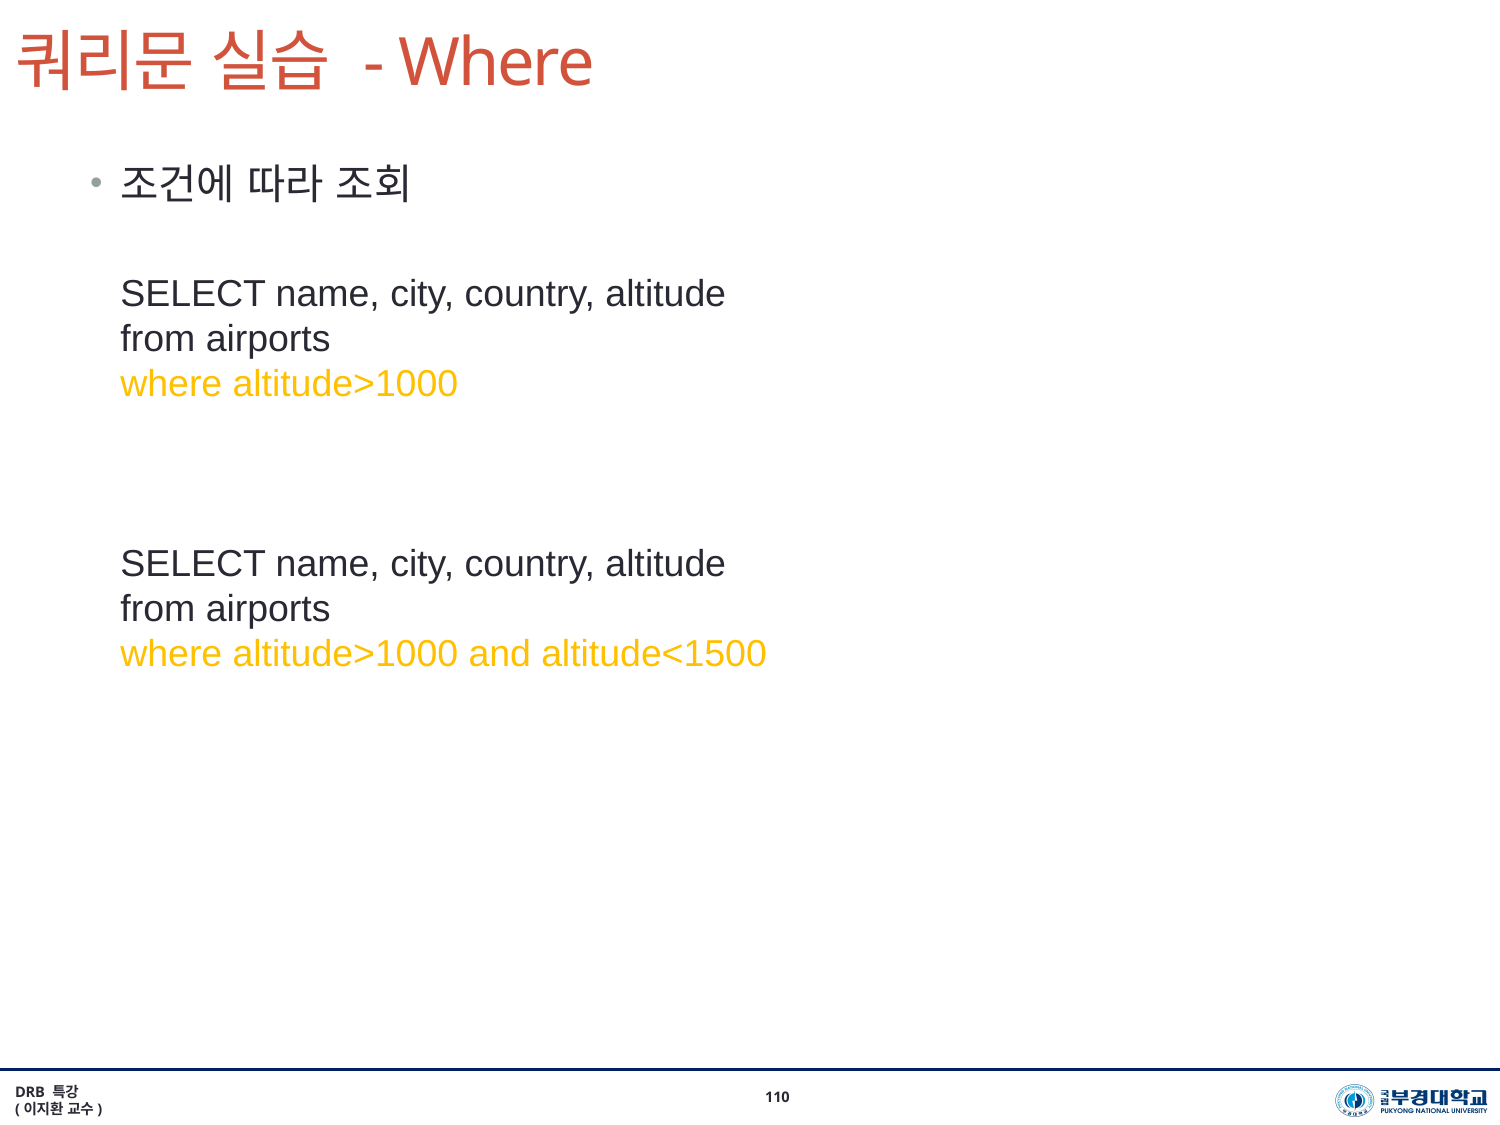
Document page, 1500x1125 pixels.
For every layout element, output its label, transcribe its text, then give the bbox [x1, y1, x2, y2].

list 조건에 따라 조회 [75, 149, 1425, 1033]
picture [1330, 1079, 1495, 1121]
text_box SELECT name, city, country, altitude from airports where altitude>1000 SELECT name, city, country, altitude from airports where altitude>1000 and altitude<1500 [105, 262, 1123, 682]
slide_number DRB 특강 (이지환 교수) [0, 1082, 303, 1118]
title 쿼리문 실습 - Where [0, 1, 1500, 116]
